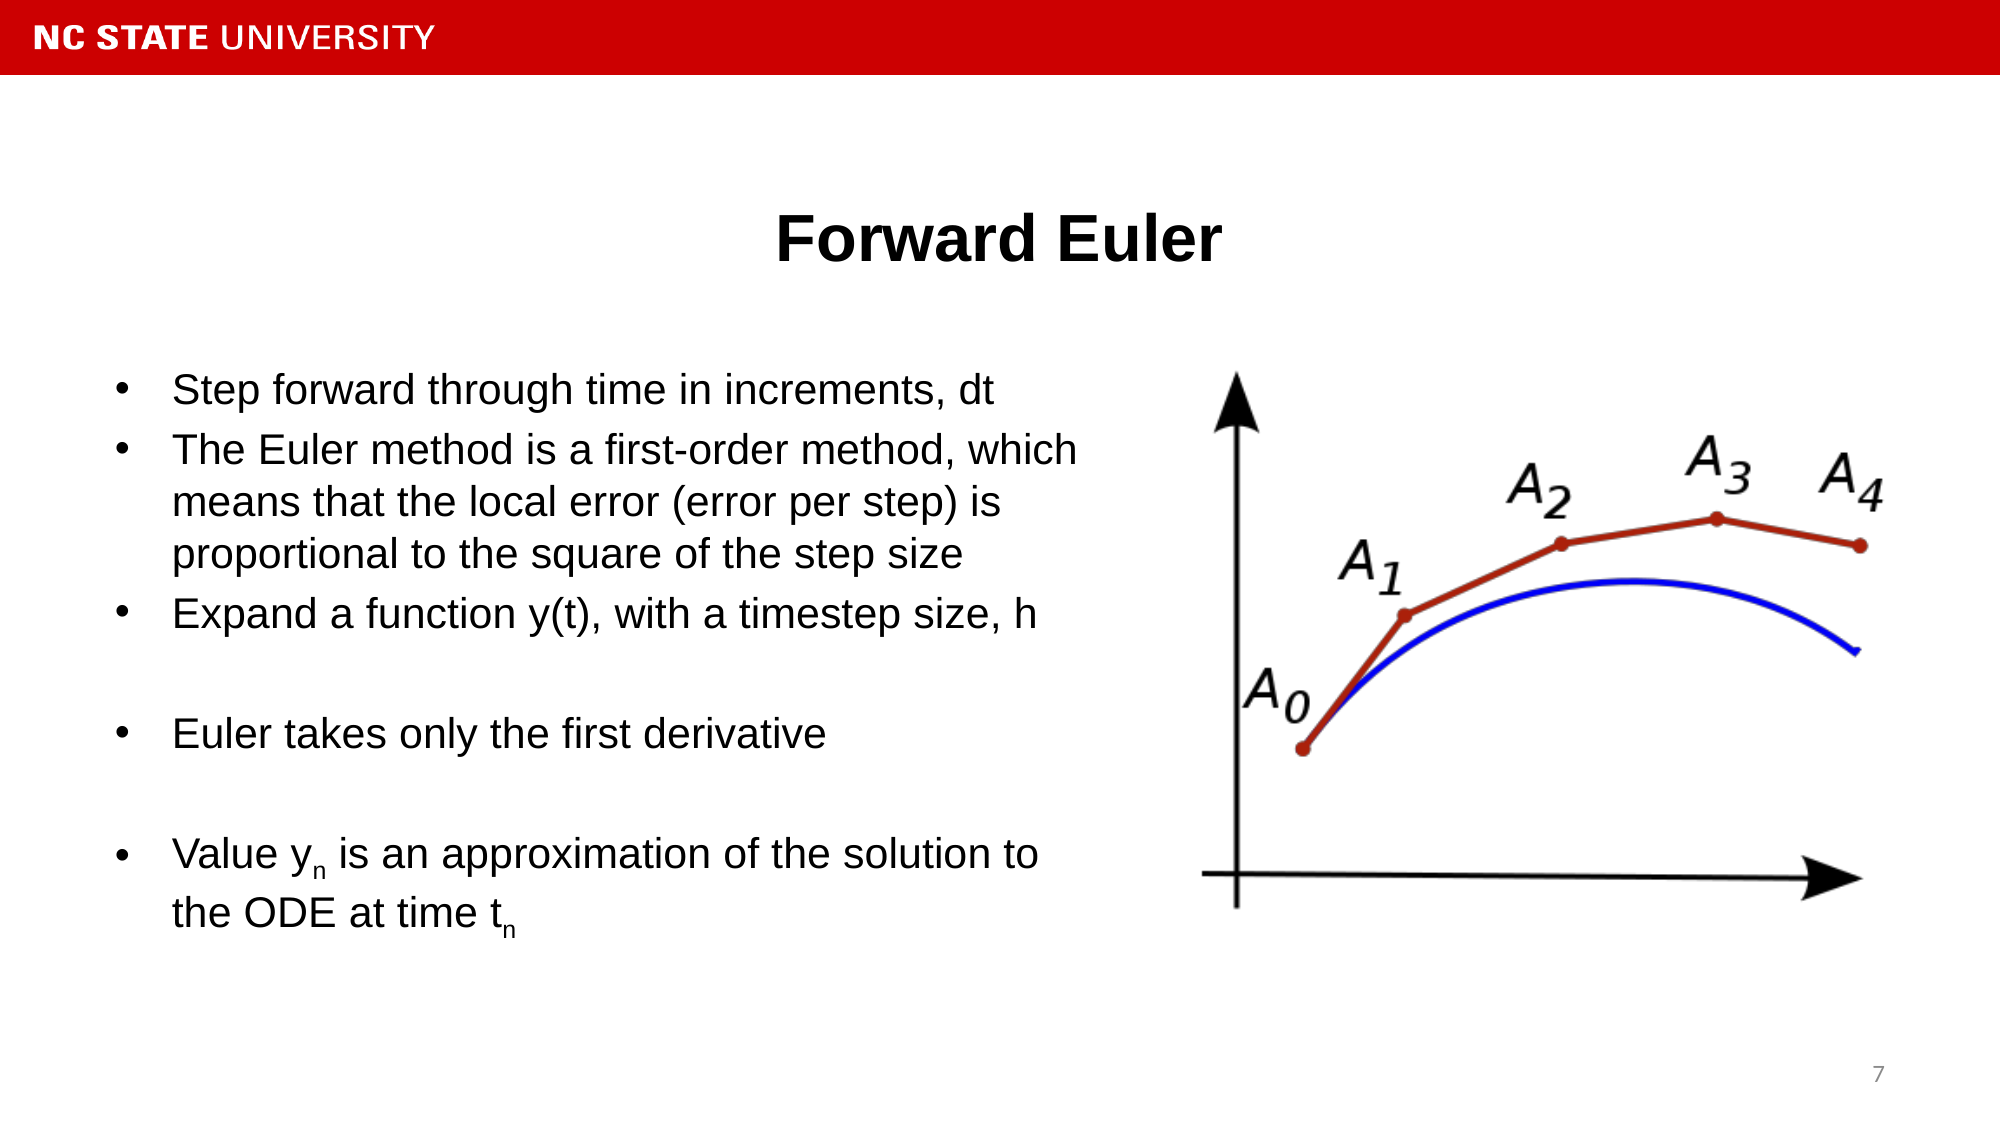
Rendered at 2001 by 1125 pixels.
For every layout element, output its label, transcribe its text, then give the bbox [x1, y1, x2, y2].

title Forward Euler [99, 147, 1900, 323]
slide_number 7 [1433, 1042, 1900, 1103]
picture [0, 0, 2000, 75]
picture [1185, 354, 1901, 914]
